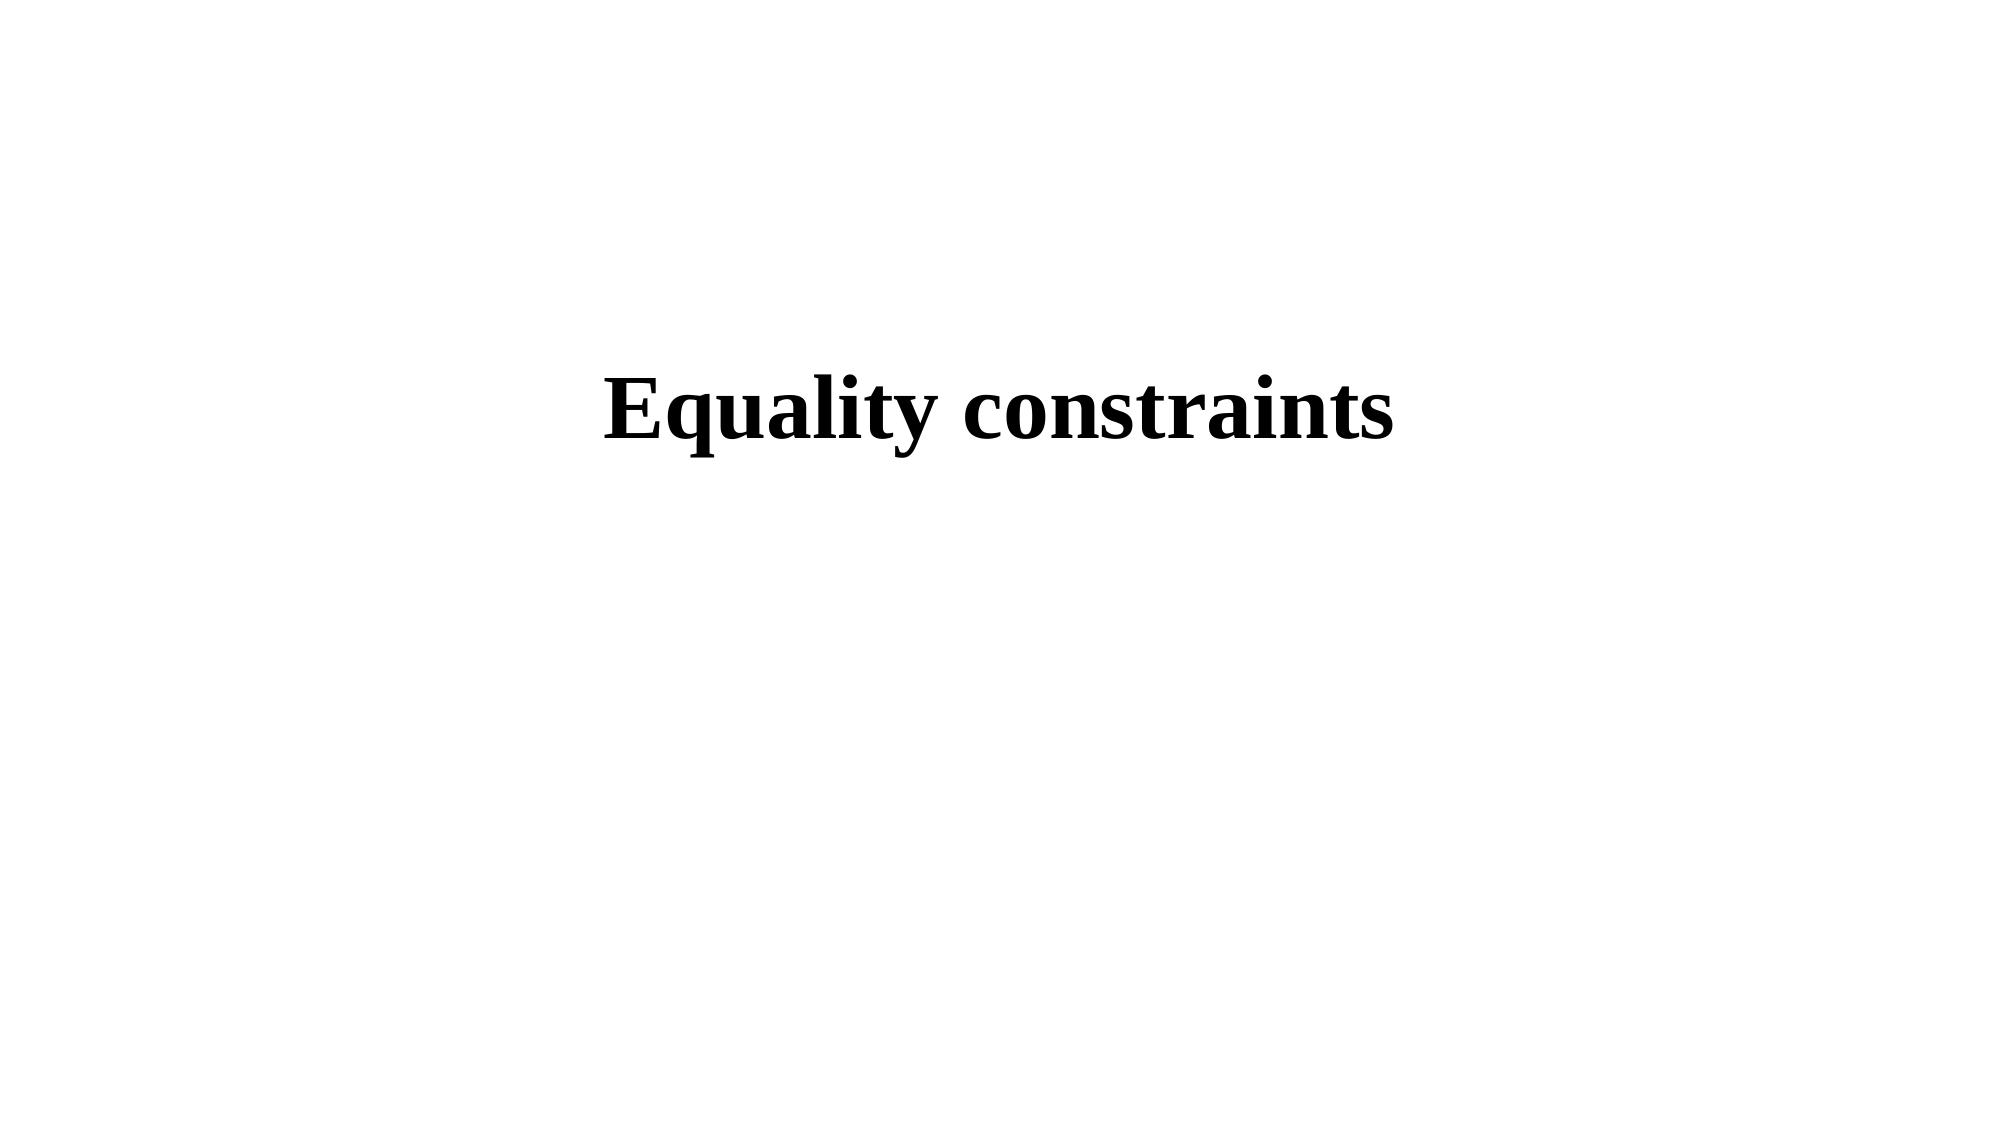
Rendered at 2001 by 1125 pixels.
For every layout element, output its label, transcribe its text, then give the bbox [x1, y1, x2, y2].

title Equality constraints [249, 184, 1750, 576]
